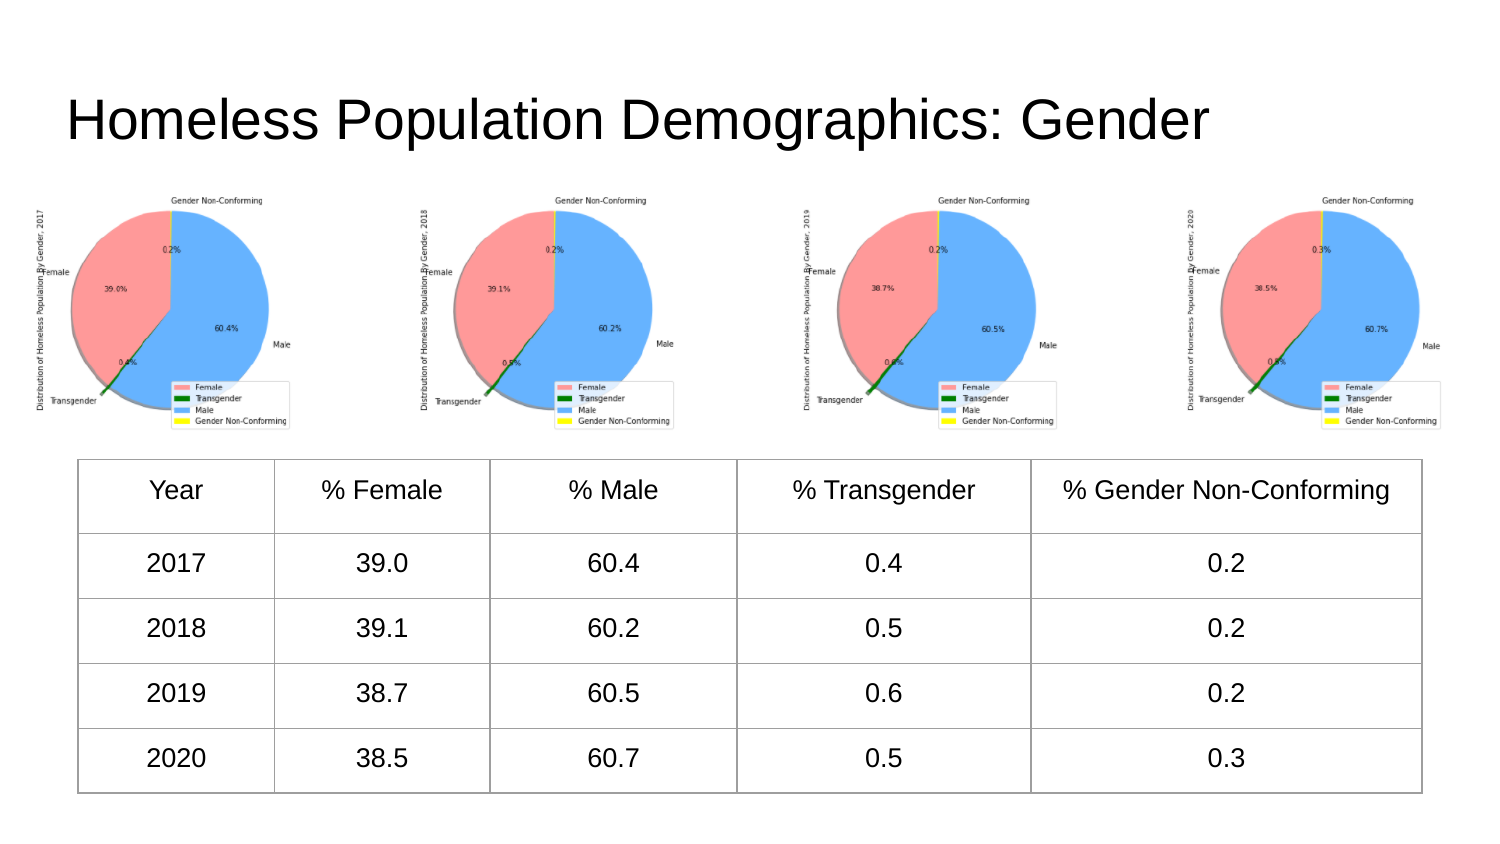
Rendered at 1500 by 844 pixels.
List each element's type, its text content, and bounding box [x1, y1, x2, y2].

table_header % Female [275, 460, 489, 533]
table_header % Male [491, 460, 736, 533]
table_header % Gender Non-Conforming [1032, 460, 1421, 533]
table_cell 38.7 [275, 664, 489, 728]
table_cell 38.5 [275, 729, 489, 792]
table_cell 2017 [79, 534, 274, 598]
table_cell 60.5 [491, 664, 736, 728]
title Homeless Population Demographics: Gender [51, 72, 1449, 167]
table_cell 0.6 [738, 664, 1030, 728]
table_cell 0.2 [1032, 664, 1421, 728]
table_header Year [79, 460, 274, 533]
table_cell 2020 [79, 729, 274, 792]
table_cell 39.0 [275, 534, 489, 598]
table_cell 0.5 [738, 599, 1030, 663]
table_header % Transgender [738, 460, 1030, 533]
table_cell 0.2 [1032, 599, 1421, 663]
picture [24, 186, 1476, 440]
table_cell 0.5 [738, 729, 1030, 792]
table_cell 2018 [79, 599, 274, 663]
table_cell 0.3 [1032, 729, 1421, 792]
table_cell 2019 [79, 664, 274, 728]
table_cell 60.2 [491, 599, 736, 663]
table_cell 60.7 [491, 729, 736, 792]
table_cell 39.1 [275, 599, 489, 663]
table_cell 60.4 [491, 534, 736, 598]
table_cell 0.2 [1032, 534, 1421, 598]
table_cell 0.4 [738, 534, 1030, 598]
